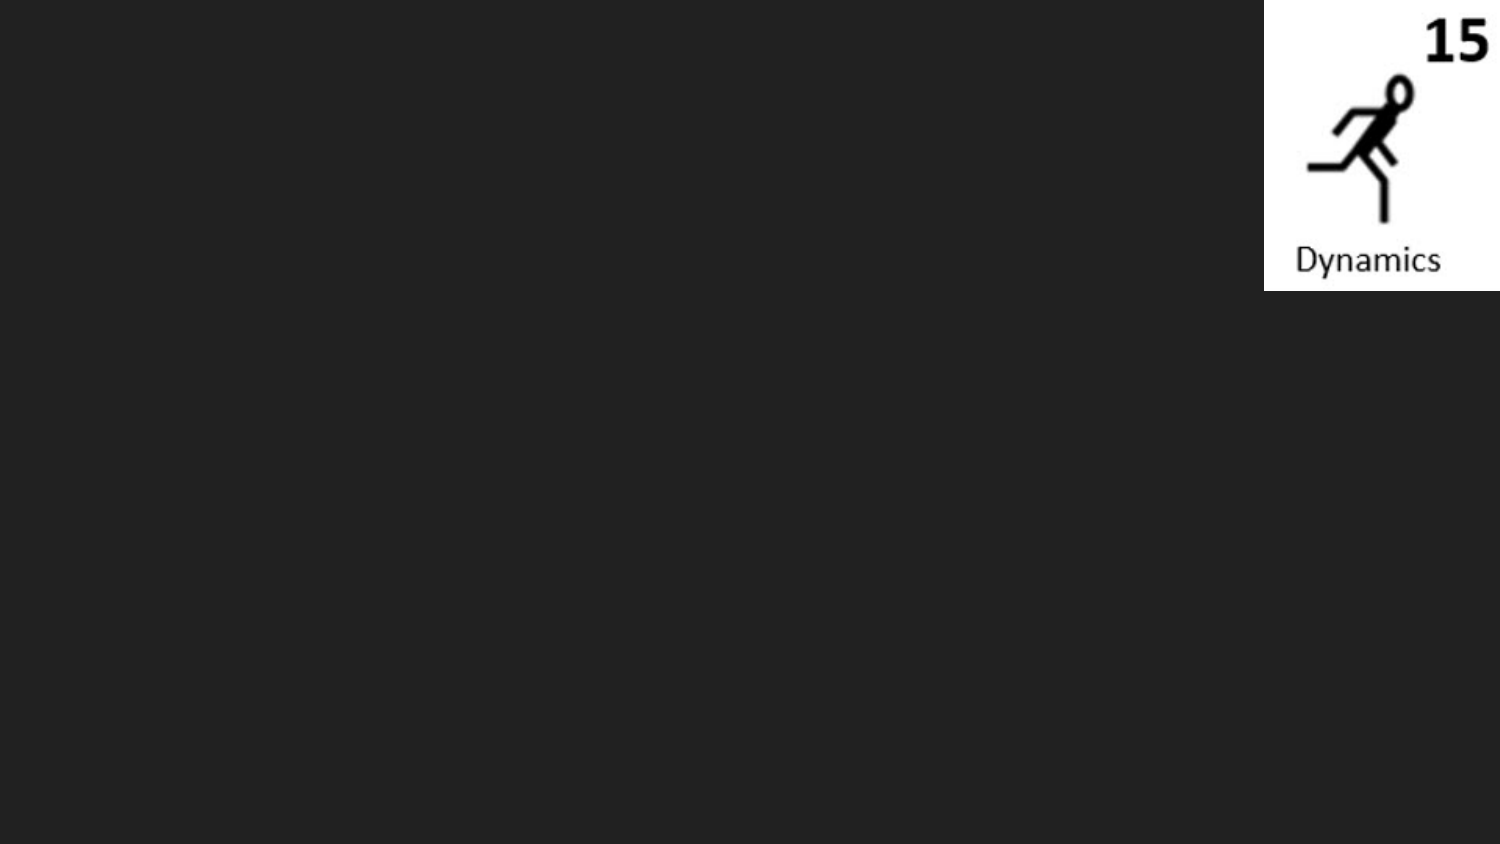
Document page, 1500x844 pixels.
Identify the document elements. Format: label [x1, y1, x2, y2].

picture [1263, 0, 1500, 291]
